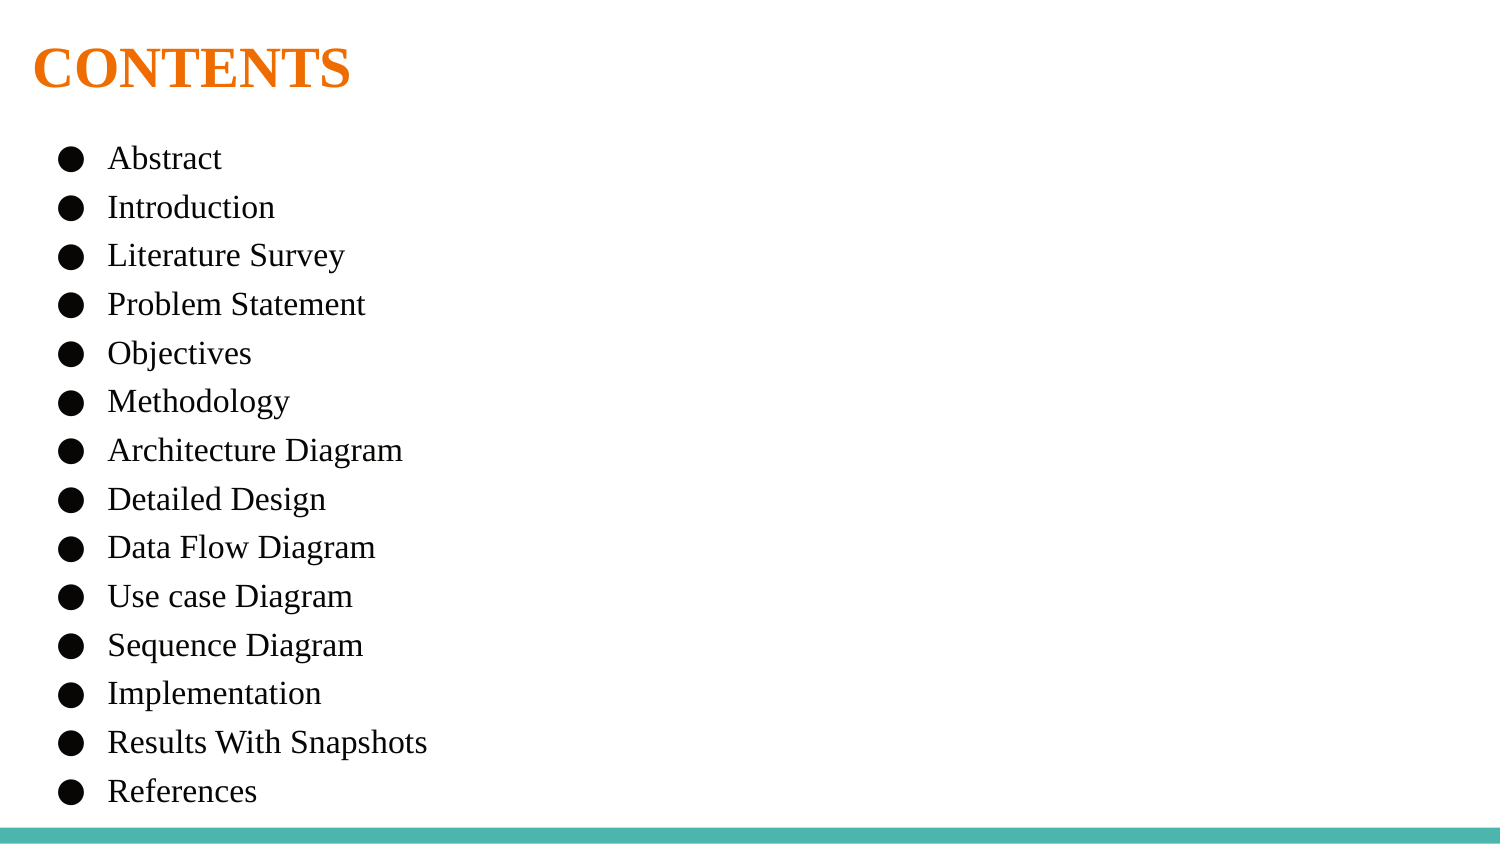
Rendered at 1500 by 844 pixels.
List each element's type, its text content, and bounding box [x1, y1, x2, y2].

list Abstract Introduction Literature Survey Problem Statement Objectives Methodology Architecture Diagram Detailed Design Data Flow Diagram Use case Diagram Sequence Diagram Implementation Results With Snapshots References [17, 112, 1500, 830]
title CONTENTS [17, 13, 1416, 112]
